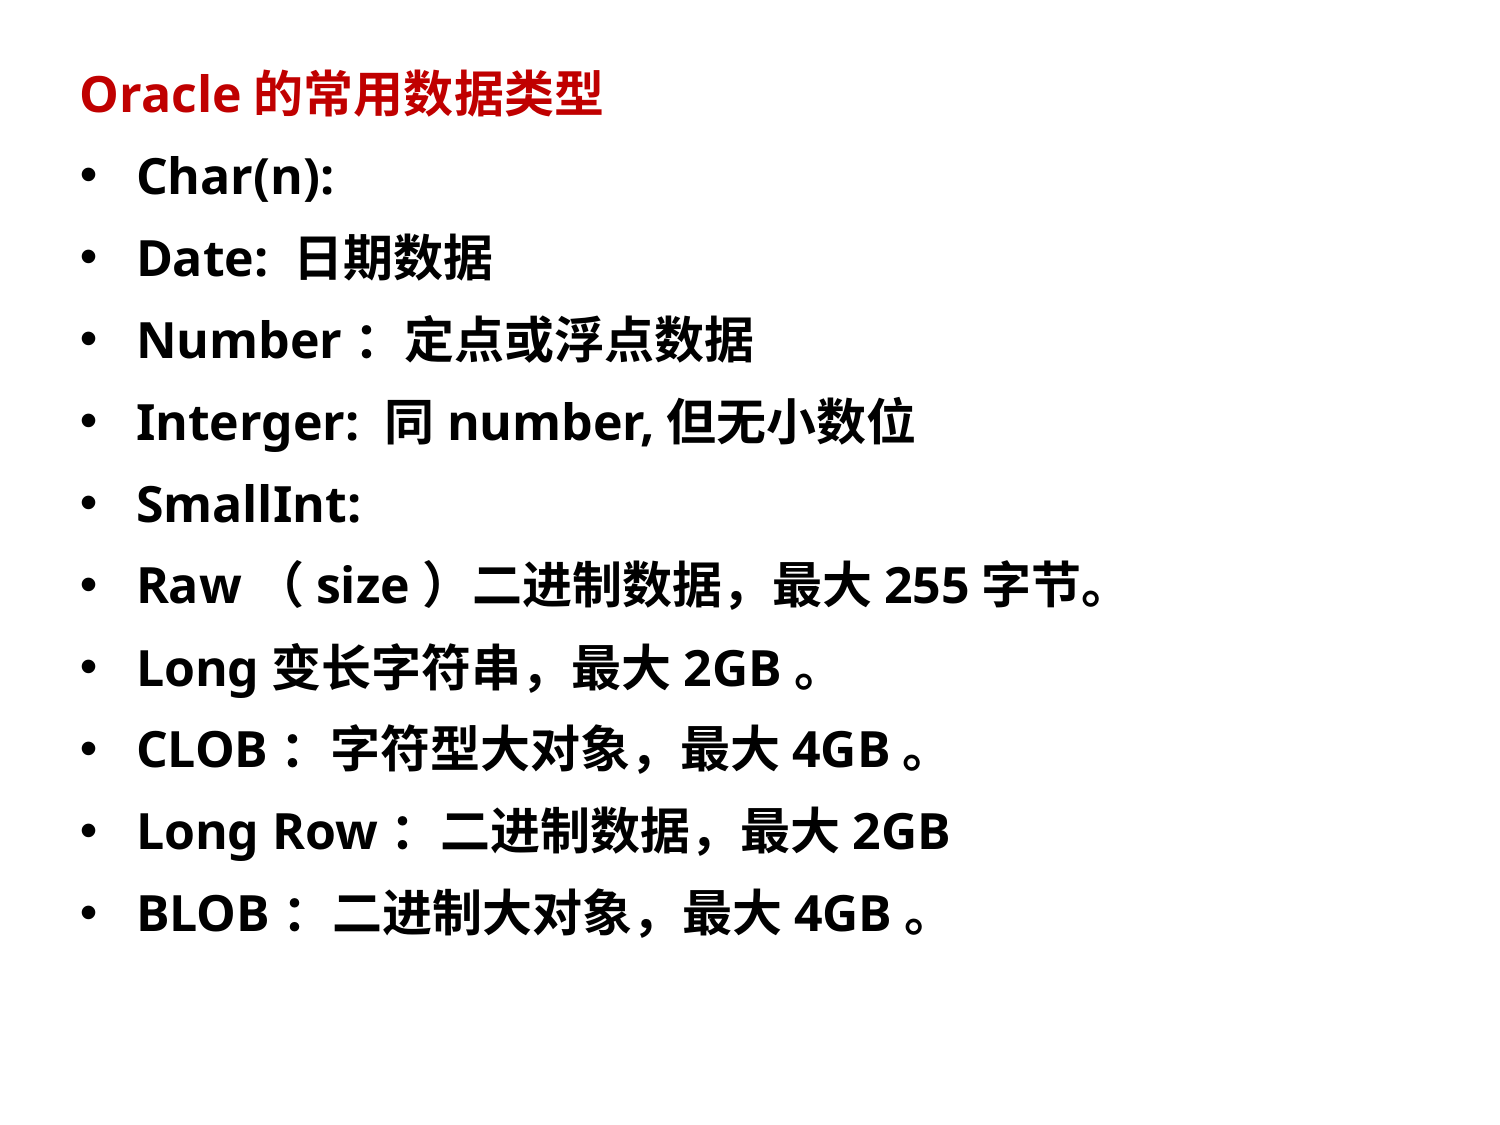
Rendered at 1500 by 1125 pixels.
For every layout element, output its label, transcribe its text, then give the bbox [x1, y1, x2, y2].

list Oracle的常用数据类型 Char(n): Date: 日期数据 Number：定点或浮点数据 Interger: 同number,但无小数位 SmallInt: Raw（size）二进制数据，最大255字节。 Long变长字符串，最大2GB。 CLOB：字符型大对象，最大4GB。 Long Row：二进制数据，最大2GB BLOB：二进制大对象，最大4GB。 [64, 42, 1447, 1094]
